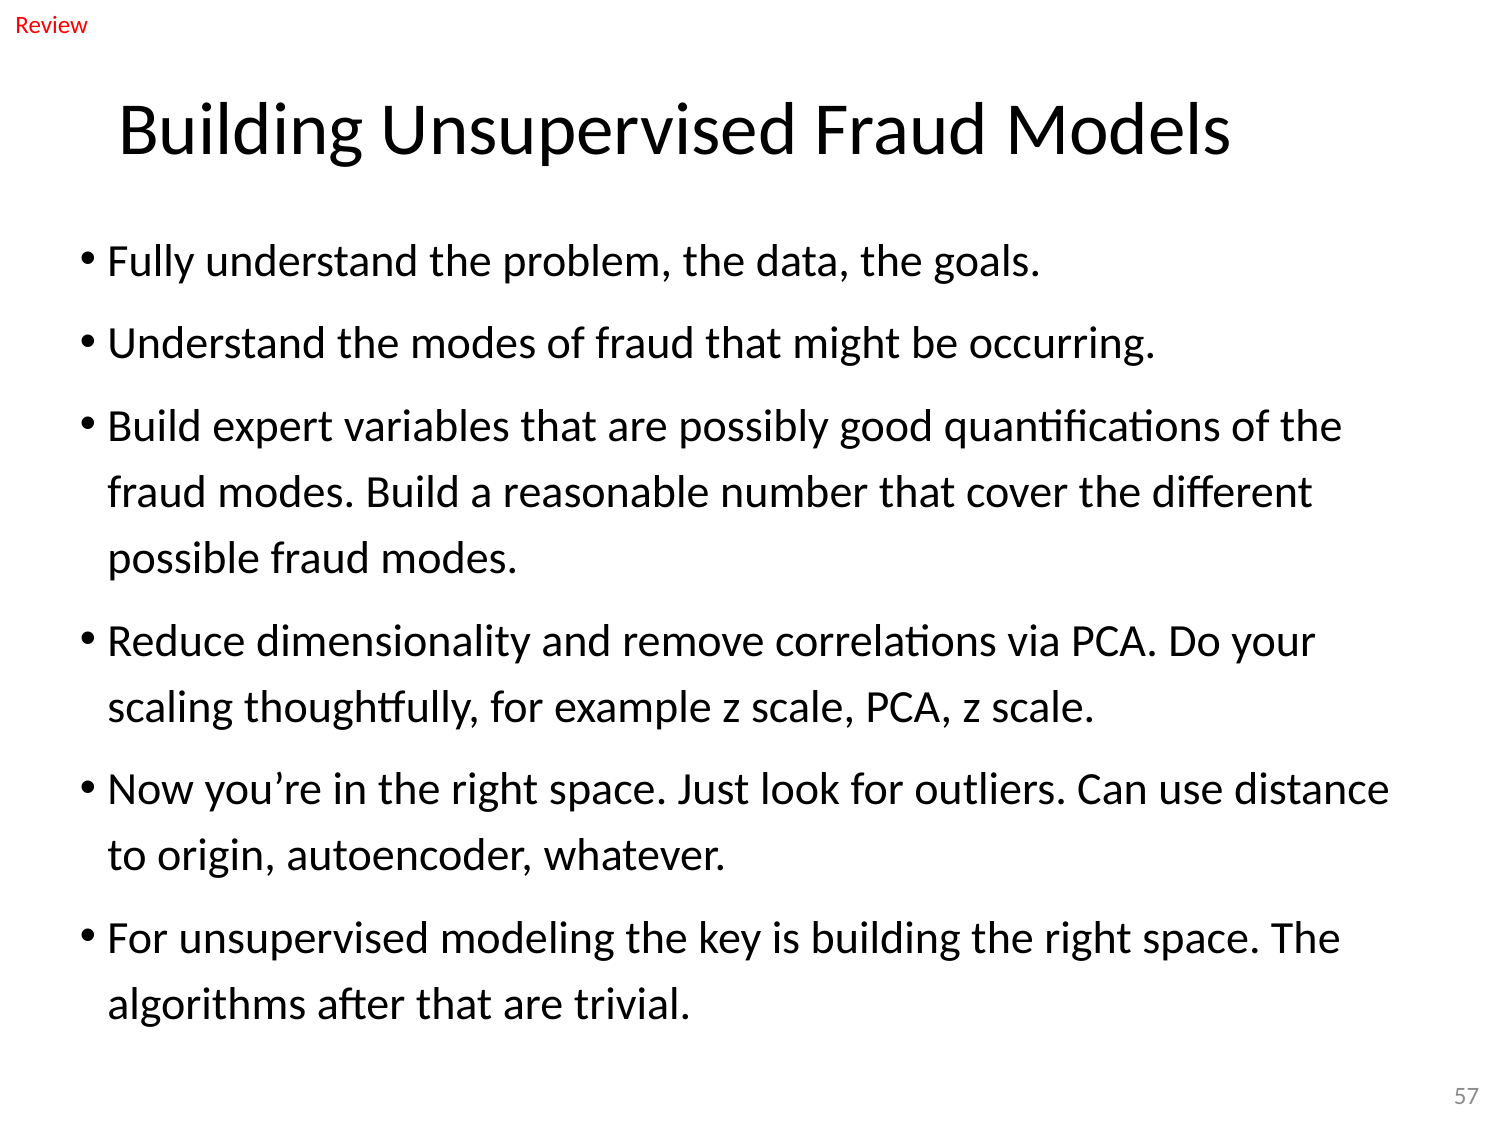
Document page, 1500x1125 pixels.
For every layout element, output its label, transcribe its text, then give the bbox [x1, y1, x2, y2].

slide_number 57 [1396, 1064, 1495, 1125]
list Fully understand the problem, the data, the goals. Understand the modes of fraud that might be occurring. Build expert variables that are possibly good quantifications of the fraud modes. Build a reasonable number that cover the different possible fraud modes. Reduce dimensionality and remove correlations via PCA. Do your scaling thoughtfully, for example z scale, PCA, z scale. Now you’re in the right space. Just look for outliers. Can use distance to origin, autoencoder, whatever. For unsupervised modeling the key is building the right space. The algorithms after that are trivial. [64, 212, 1436, 1043]
text_box Review [0, 1, 103, 46]
title Building Unsupervised Fraud Models [103, 21, 1397, 212]
